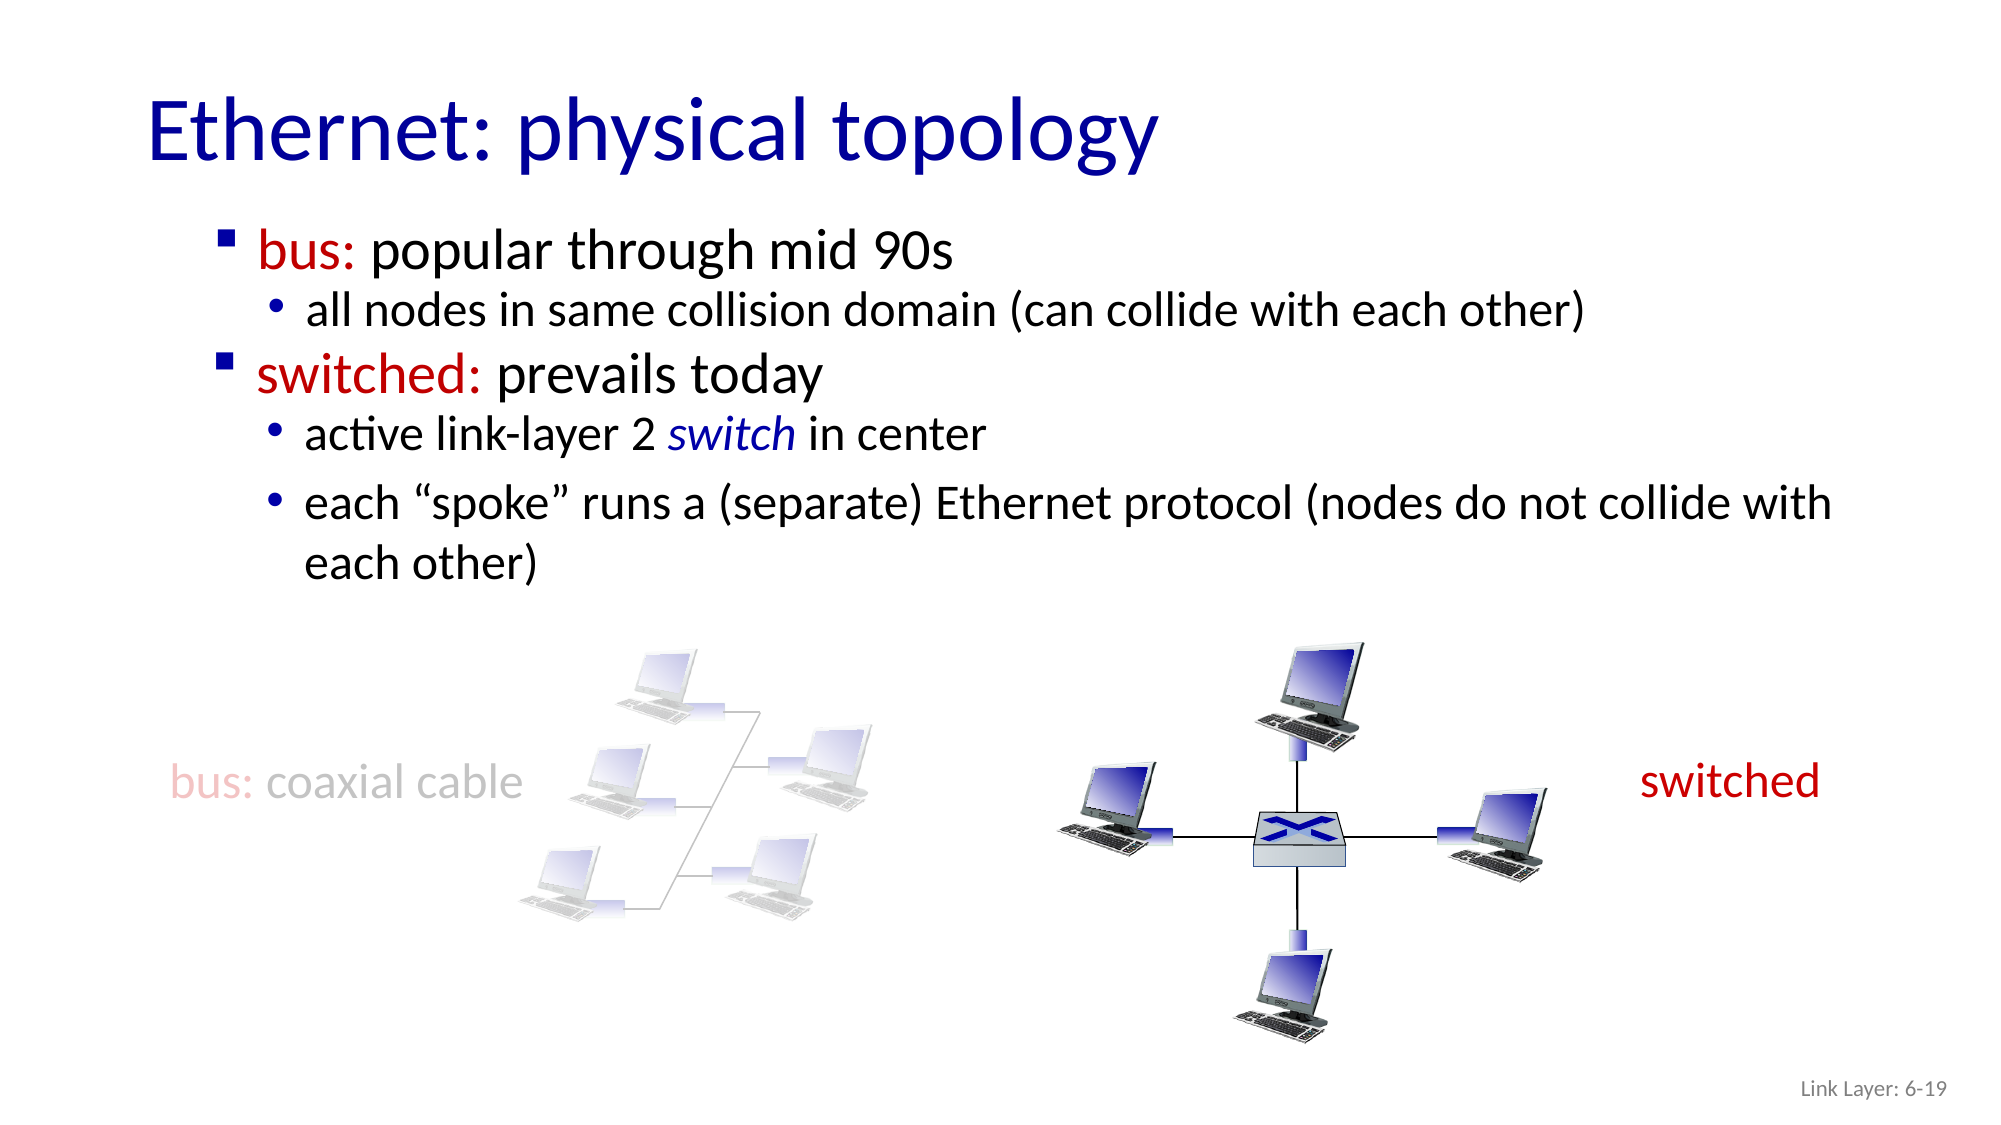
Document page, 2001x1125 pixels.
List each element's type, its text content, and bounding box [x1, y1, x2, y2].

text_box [700, 703, 761, 721]
text_box [130, 612, 935, 1005]
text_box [1032, 637, 1838, 1051]
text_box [653, 798, 712, 816]
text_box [702, 829, 820, 928]
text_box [603, 900, 661, 918]
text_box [594, 645, 700, 731]
title Ethernet: physical topology [131, 57, 1857, 205]
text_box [732, 757, 757, 775]
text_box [547, 740, 653, 826]
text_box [676, 867, 702, 885]
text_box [757, 720, 875, 819]
slide_number Link Layer: 6-19 [1512, 1056, 1963, 1117]
text_box bus: popular through mid 90s all nodes in same collision domain (can collide with each other) [176, 220, 1955, 373]
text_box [497, 842, 603, 928]
text_box switched: prevails today active link-layer 2 switch in center each “spoke” runs a (separate) Ethernet protocol (nodes do not collide with each other) [175, 344, 1954, 614]
